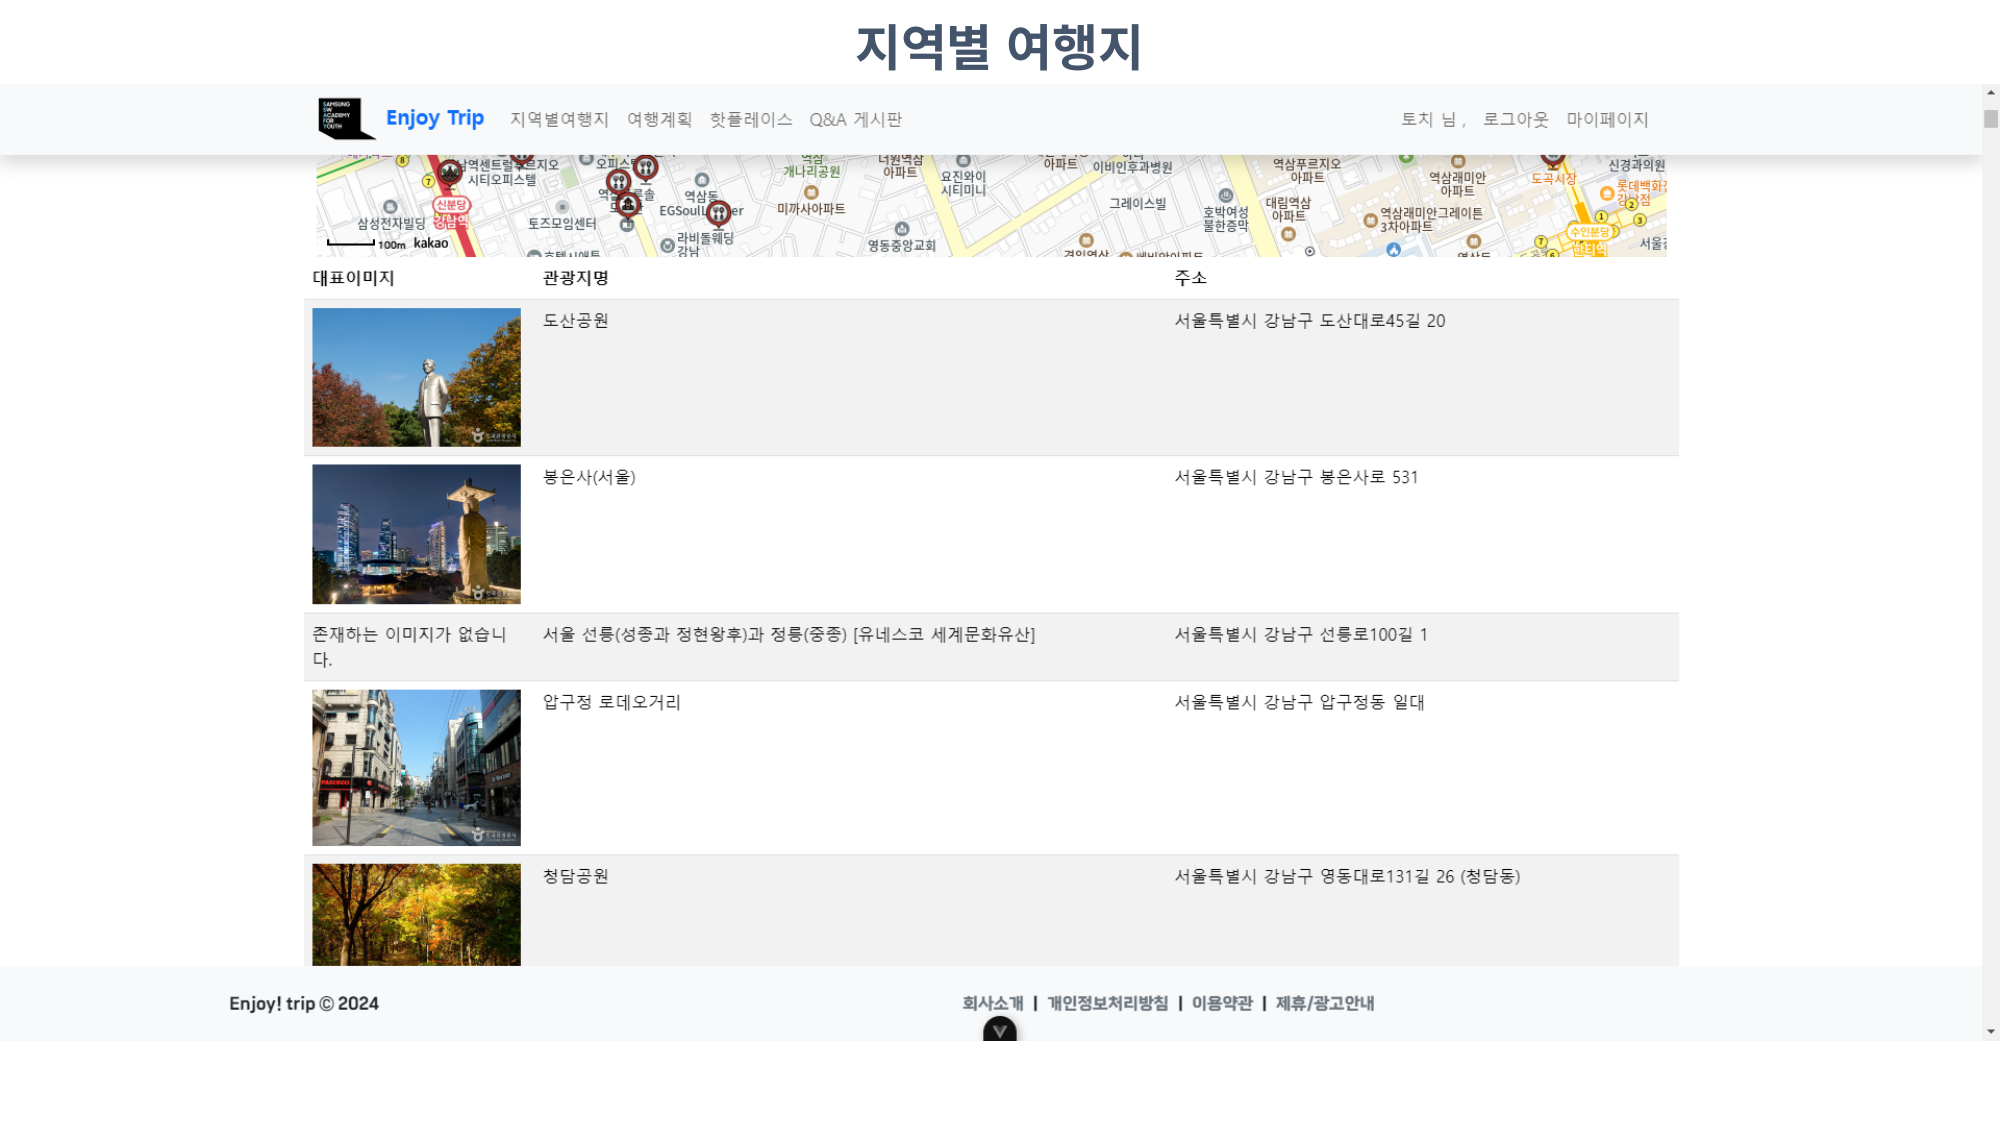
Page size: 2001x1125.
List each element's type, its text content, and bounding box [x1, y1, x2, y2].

picture [0, 84, 2000, 1041]
text_box 지역별 여행지 [0, 8, 2000, 84]
